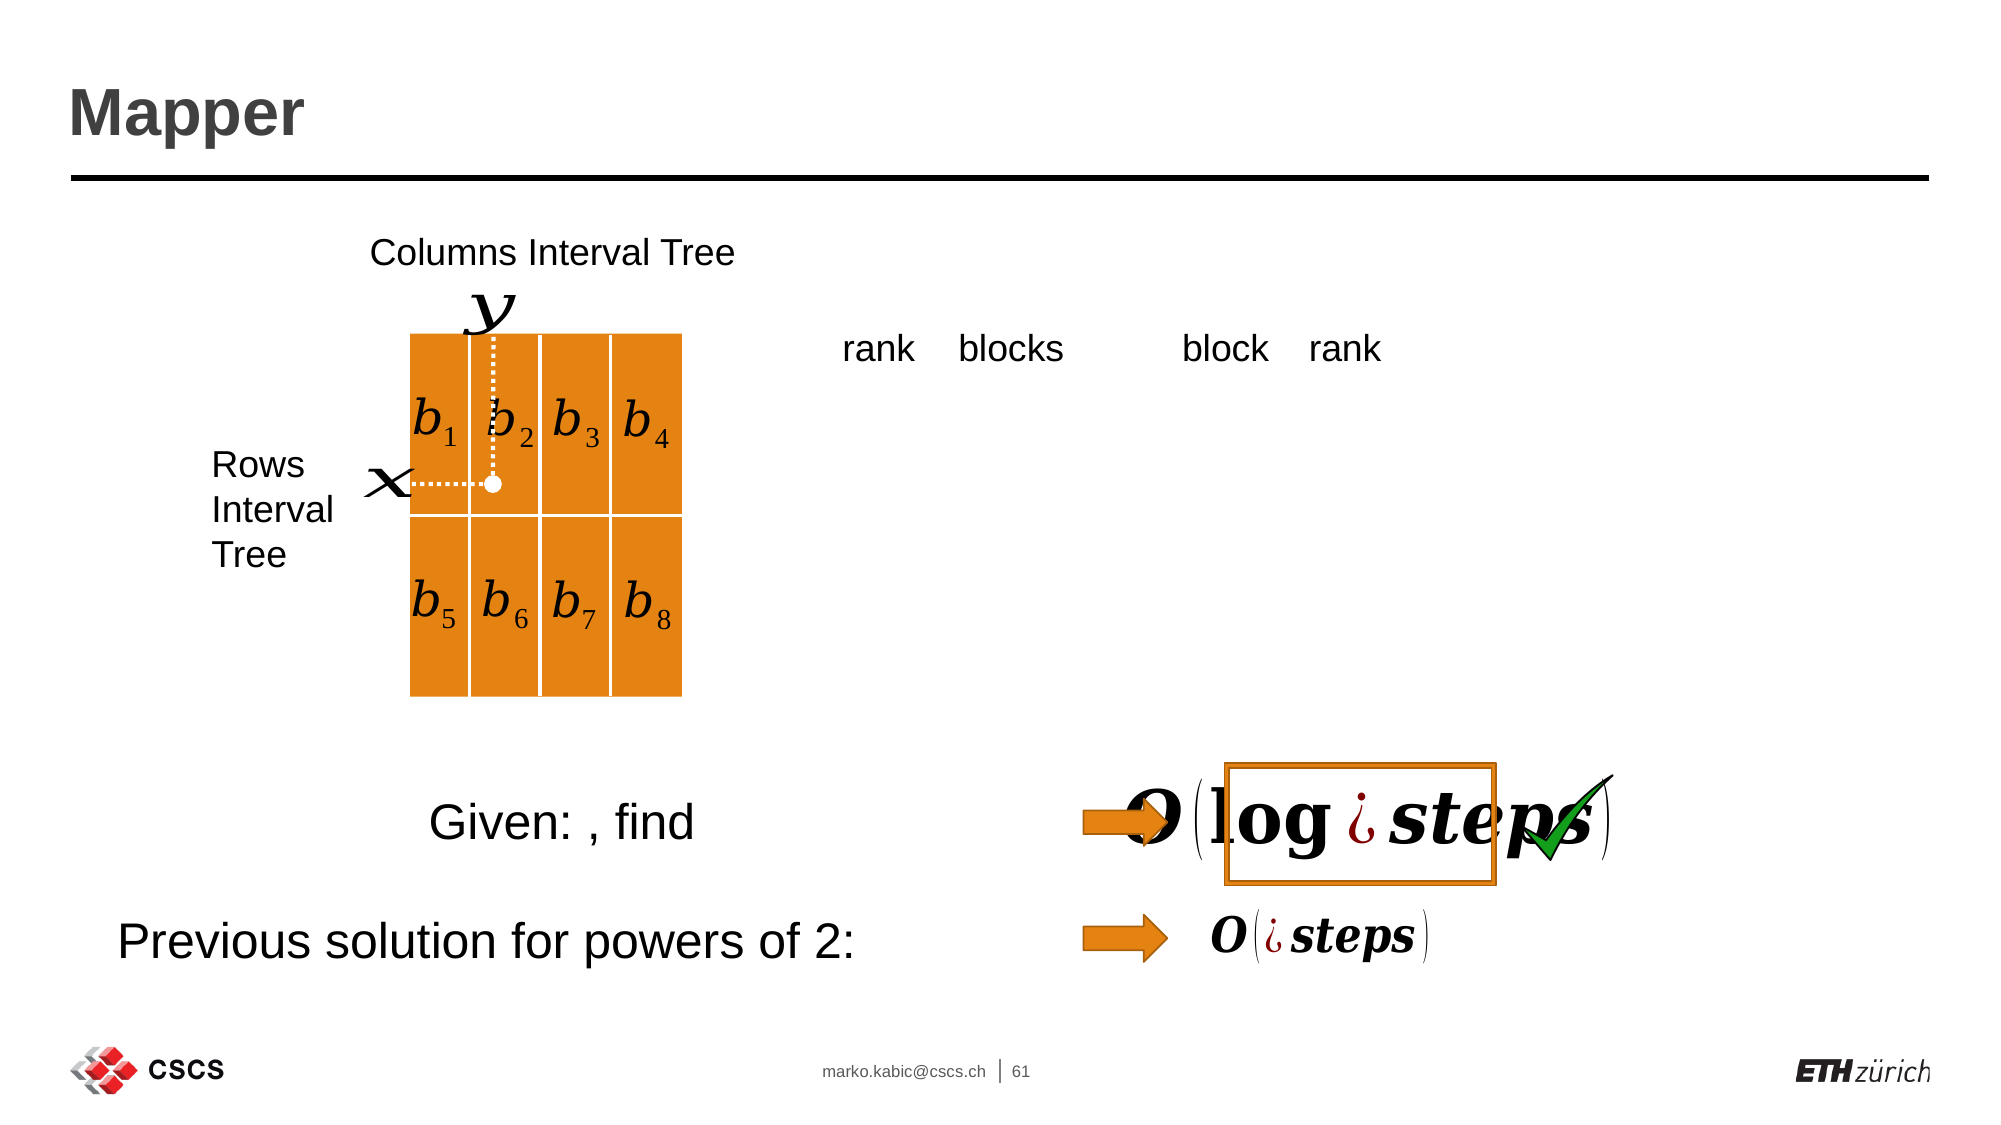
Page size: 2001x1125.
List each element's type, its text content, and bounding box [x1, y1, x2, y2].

text_box [471, 333, 683, 514]
text_box block [1167, 316, 1286, 377]
picture [1519, 774, 1614, 861]
text_box rank [1293, 316, 1472, 377]
text_box [1224, 762, 1497, 886]
slide_number 61 [999, 1059, 1063, 1083]
text_box [1082, 913, 1168, 963]
text_box Rows Interval Tree [196, 432, 386, 583]
text_box Previous solution for powers of 2: [102, 901, 1709, 977]
text_box Columns Interval Tree [354, 220, 795, 281]
footer marko.kabic@cscs.ch [322, 1059, 998, 1083]
text_box [483, 474, 503, 494]
text_box blocks [943, 316, 1121, 377]
text_box Mapper [68, 19, 1928, 161]
text_box [409, 333, 468, 514]
text_box [1082, 797, 1168, 847]
text_box rank [827, 316, 943, 377]
text_box [409, 516, 683, 698]
